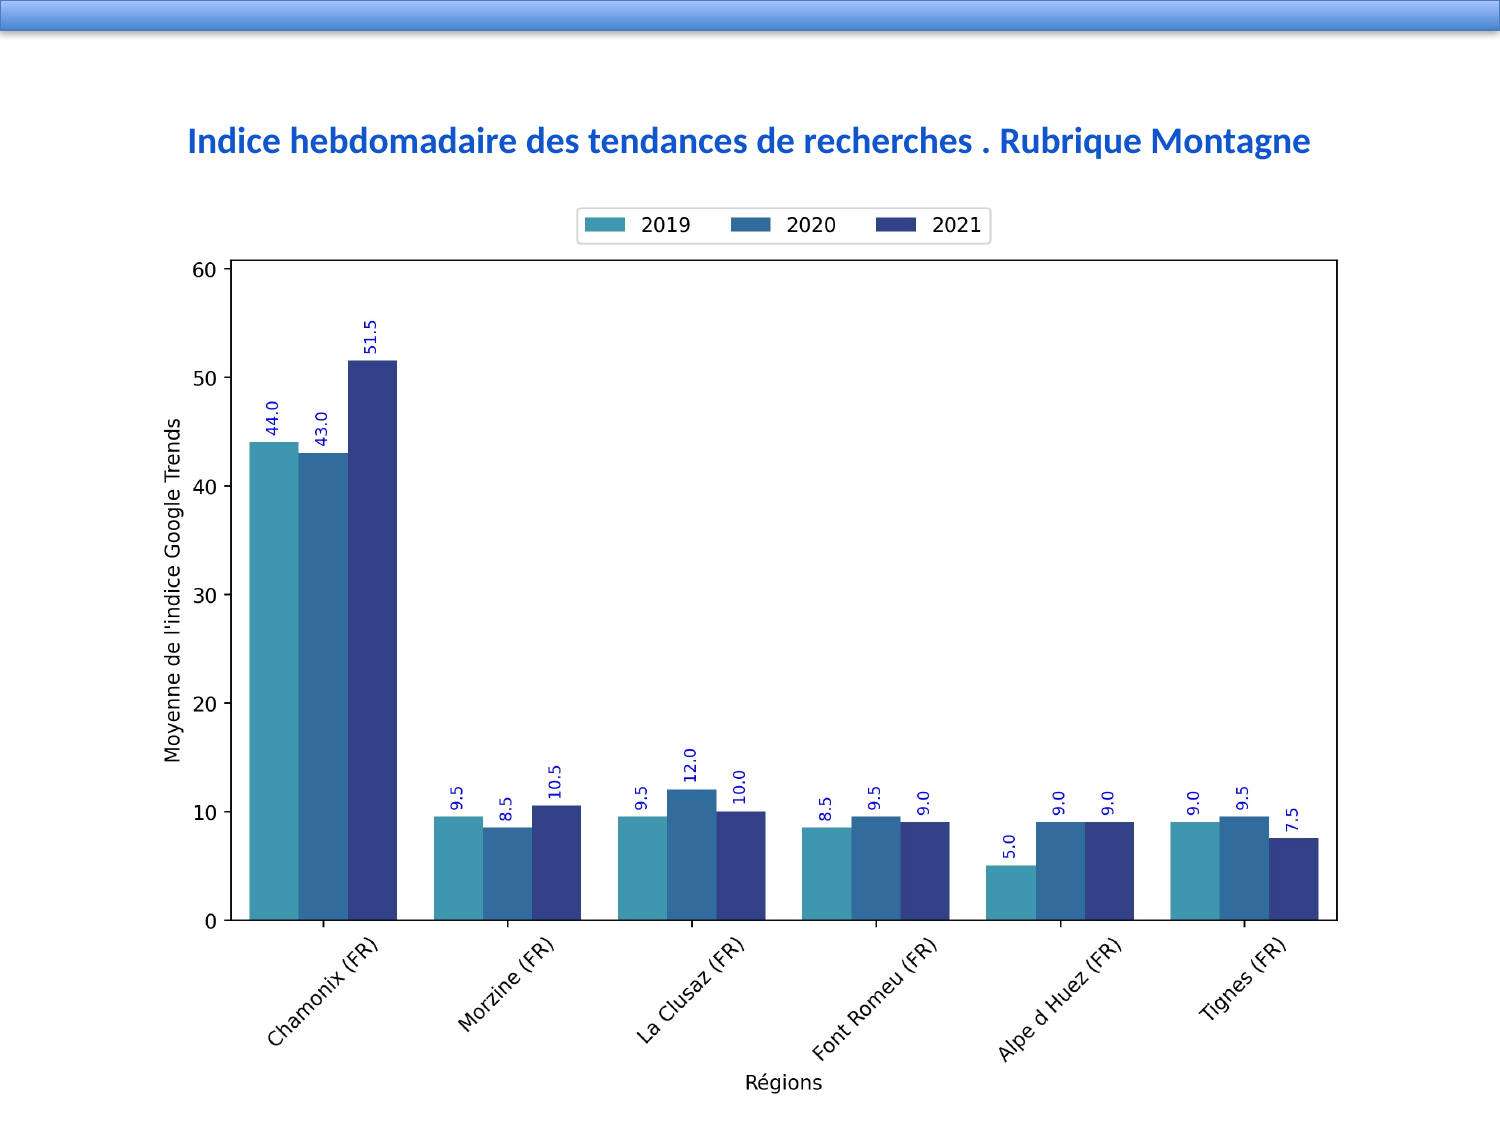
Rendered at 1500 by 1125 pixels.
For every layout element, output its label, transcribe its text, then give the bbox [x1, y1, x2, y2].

picture [149, 194, 1351, 1107]
text_box [0, 0, 1500, 31]
title Indice hebdomadaire des tendances de recherches . Rubrique Montagne [75, 45, 1425, 233]
